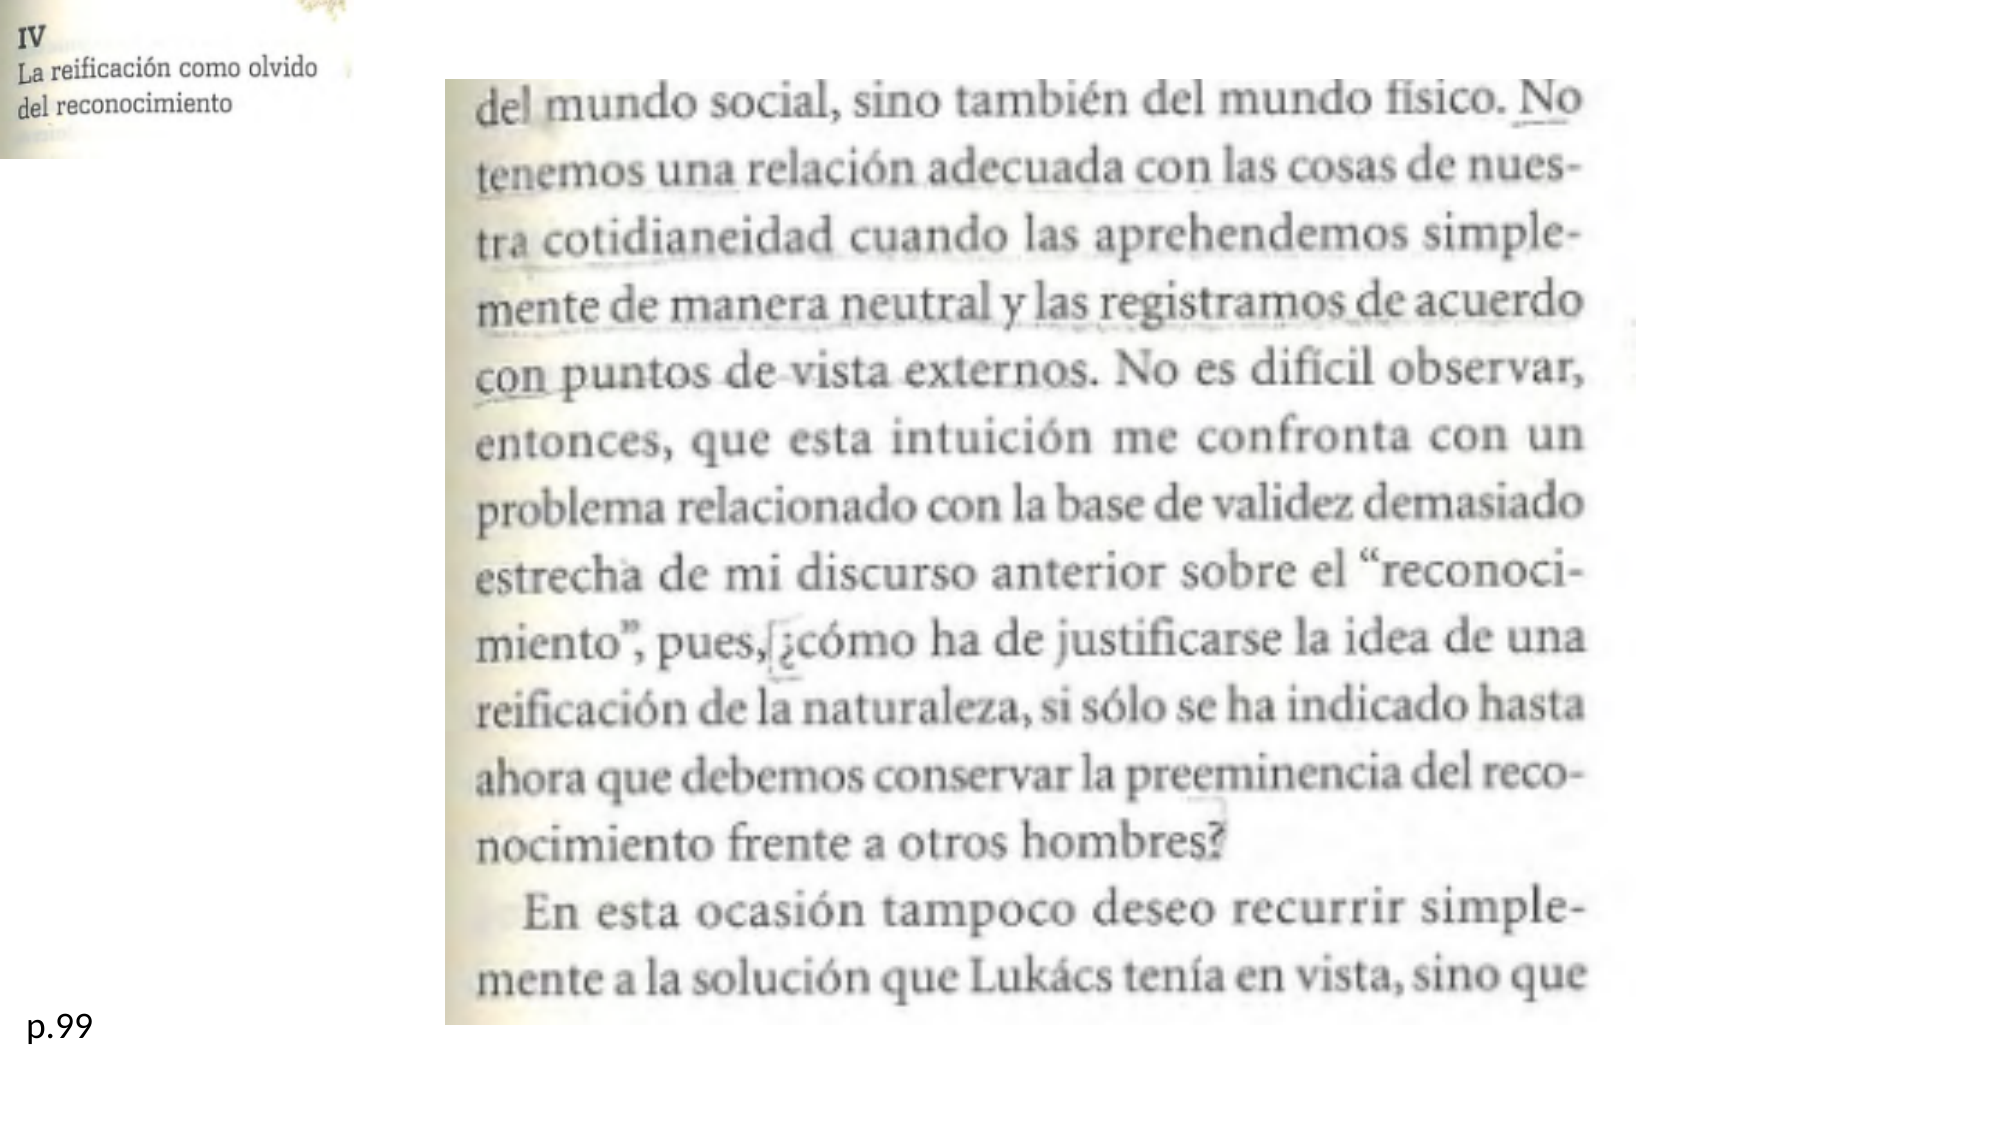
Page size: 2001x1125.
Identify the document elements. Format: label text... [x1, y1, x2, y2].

picture [0, 0, 354, 159]
picture [444, 79, 1636, 1025]
text_box p.99 [11, 993, 179, 1054]
